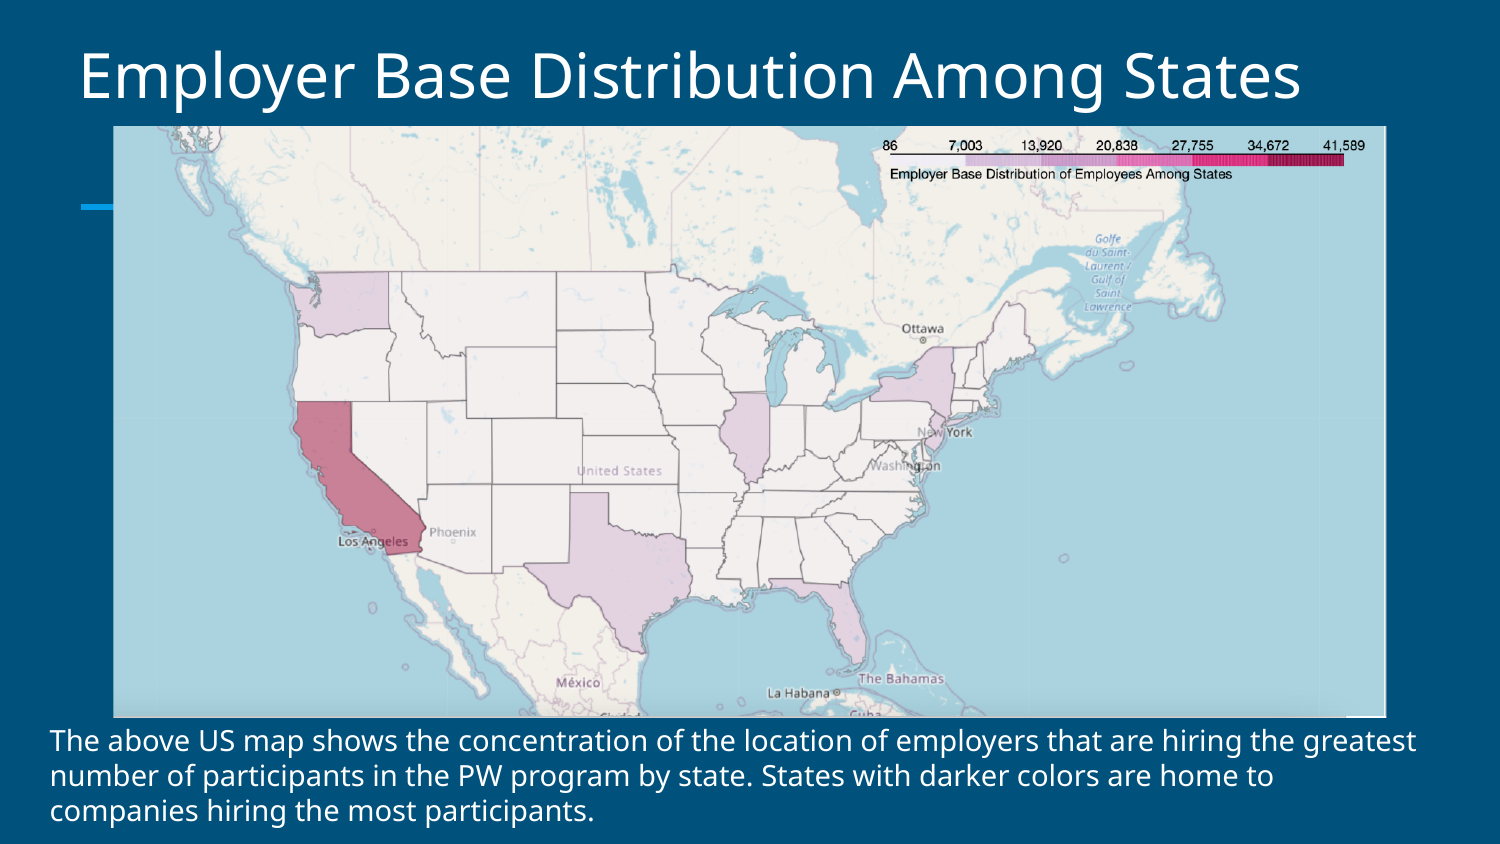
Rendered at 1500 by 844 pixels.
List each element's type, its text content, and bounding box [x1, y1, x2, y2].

title Employer Base Distribution Among States [63, 13, 1437, 127]
text_box The above US map shows the concentration of the location of employers that are hiring the greatest number of participants in the PW program by state. States with darker colors are home to companies hiring the most participants. [34, 707, 1437, 843]
picture [114, 127, 1386, 717]
